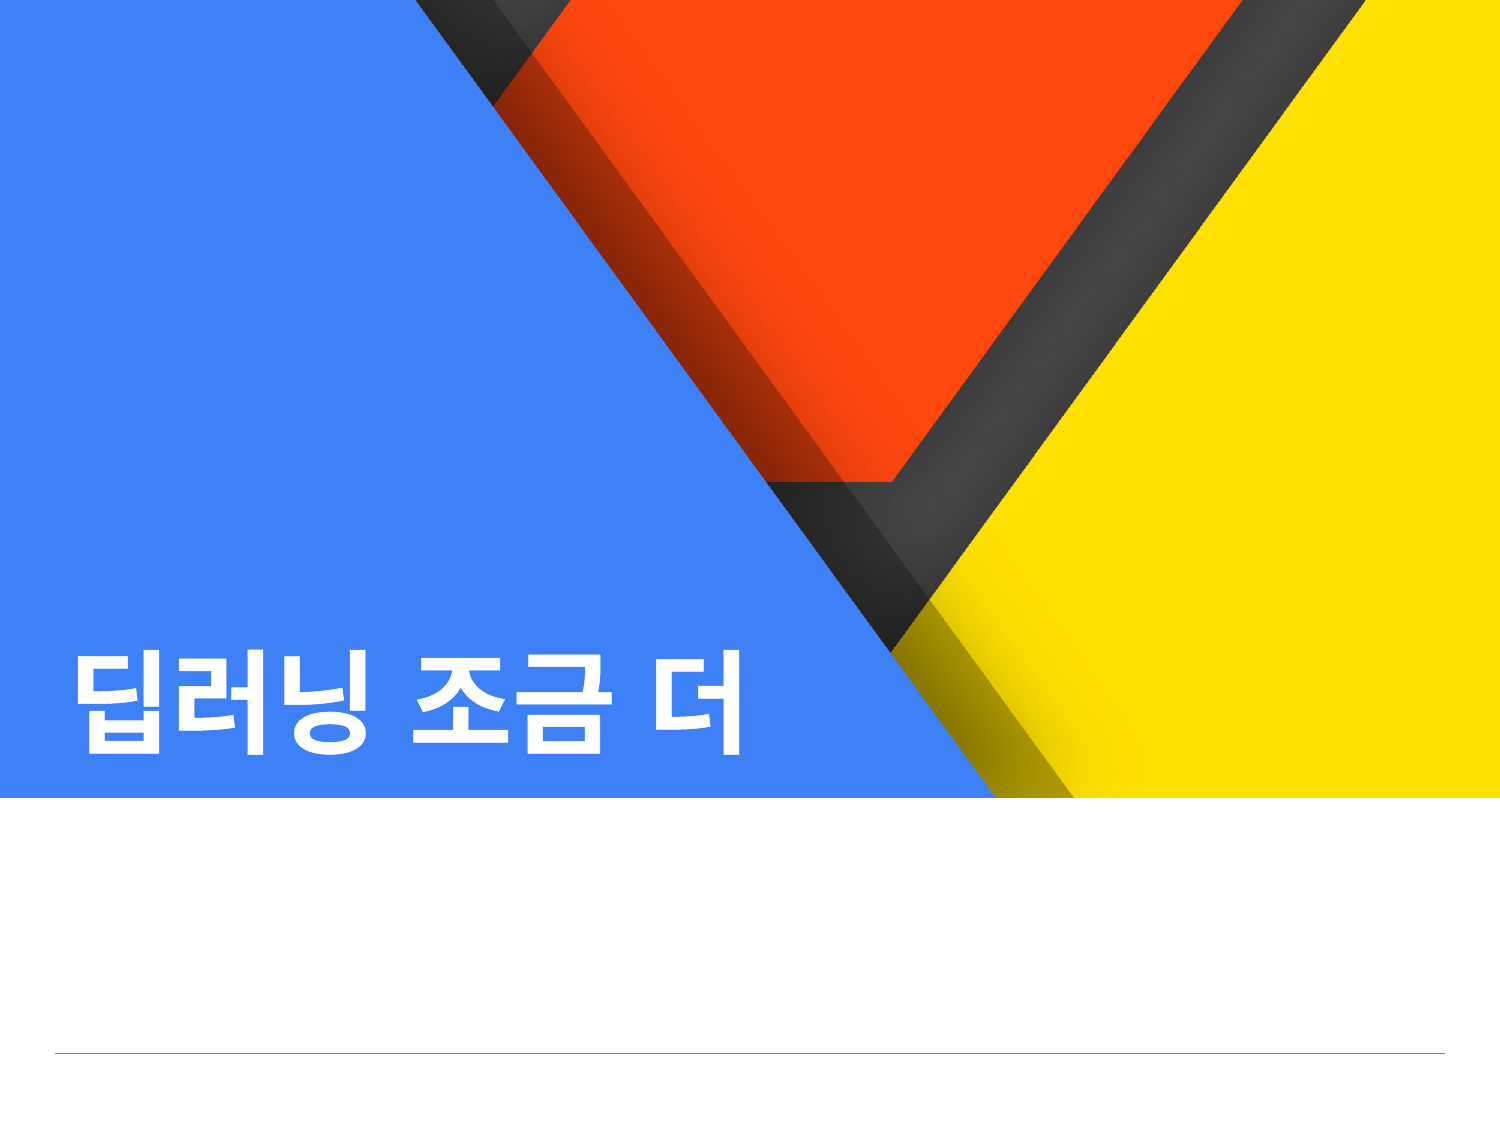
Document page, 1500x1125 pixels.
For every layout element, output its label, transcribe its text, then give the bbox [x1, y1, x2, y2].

text_box 딥러닝 조금 더 [52, 624, 1423, 891]
picture [0, 0, 1500, 798]
